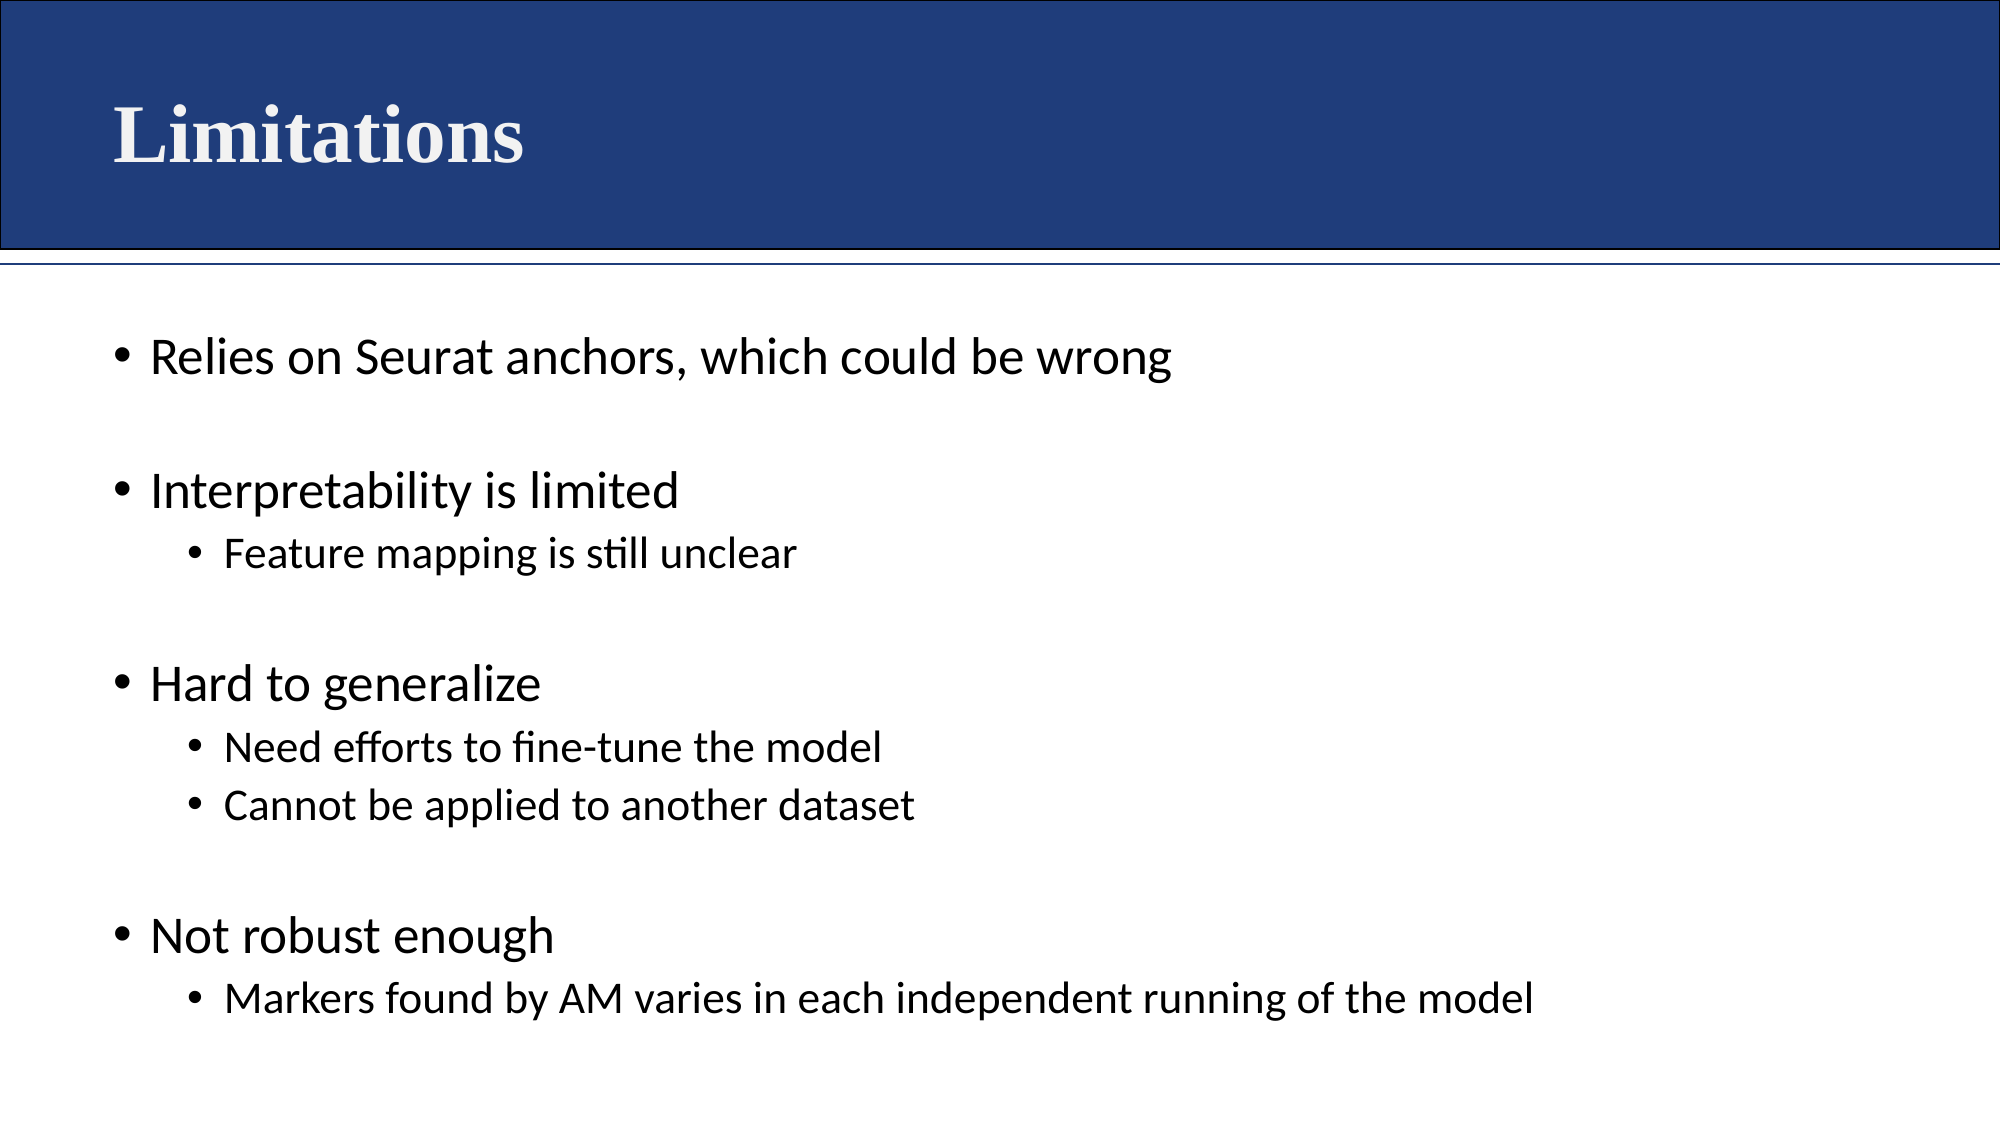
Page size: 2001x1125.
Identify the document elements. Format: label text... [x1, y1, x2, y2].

text_box Relies on Seurat anchors, which could be wrong Interpretability is limited Feature mapping is still unclear Hard to generalize Need efforts to fine-tune the model Cannot be applied to another dataset Not robust enough Markers found by AM varies in each independent running of the model [98, 320, 1824, 1035]
text_box [0, 0, 2000, 250]
text_box Limitations [98, 71, 1951, 187]
